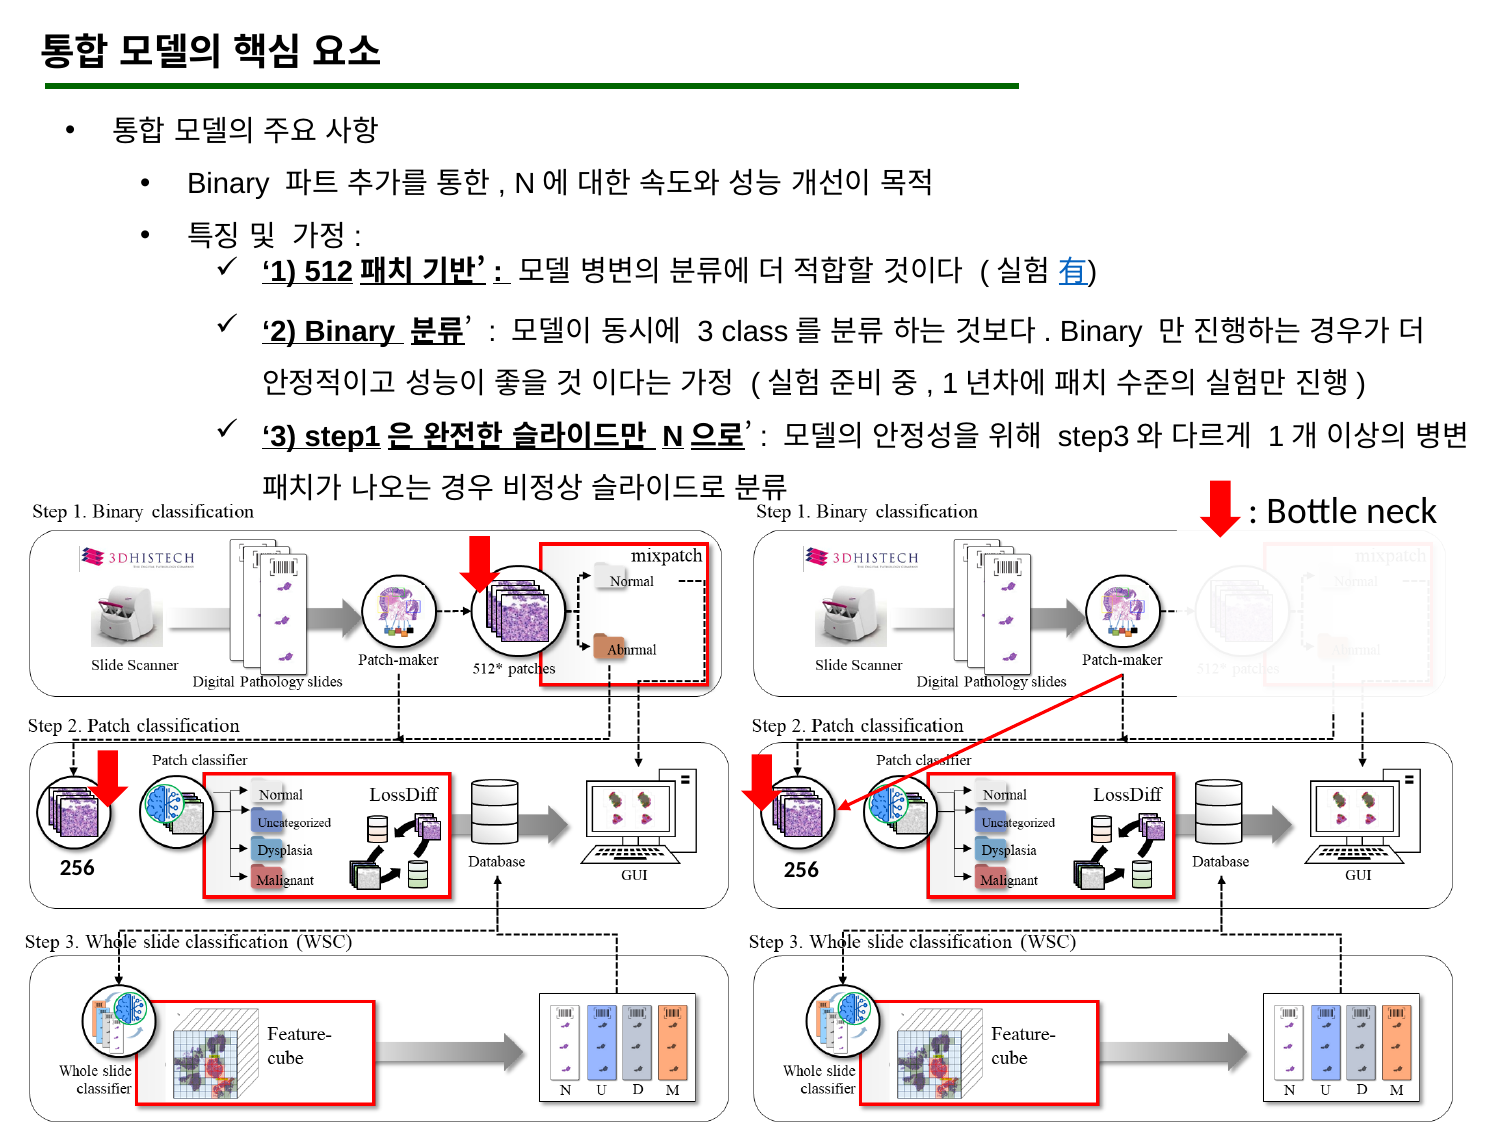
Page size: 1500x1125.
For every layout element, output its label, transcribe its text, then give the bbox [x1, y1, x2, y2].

text_box 통합 모델의 주요 사항 Binary 파트 추가를 통한, N에 대한 속도와 성능 개선이 목적 특징 및 가정: ‘1) 512패치 기반’: 모델 병변의 분류에 더 적합할 것이다 (실험 有) ‘2) Binary 분류’ : 모델이 동시에 3 class를 분류 하는 것보다. Binary 만 진행하는 경우가 더 안정적이고 성능이 좋을 것 이다는 가정 (실험 준비 중, 1년차에 패치 수준의 실험만 진행) ‘3) step1은 완전한 슬라이드만 N으로’: 모델의 안정성을 위해 step3와 다르게 1개 이상의 병변 패치가 나오는 경우 비정상 슬라이드로 분류 [50, 87, 1500, 512]
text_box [837, 674, 1123, 810]
text_box 통합 모델의 핵심 요소 [25, 20, 910, 81]
text_box [1210, 480, 1231, 492]
text_box : Bottle neck [1233, 478, 1481, 539]
picture [12, 492, 1461, 1122]
